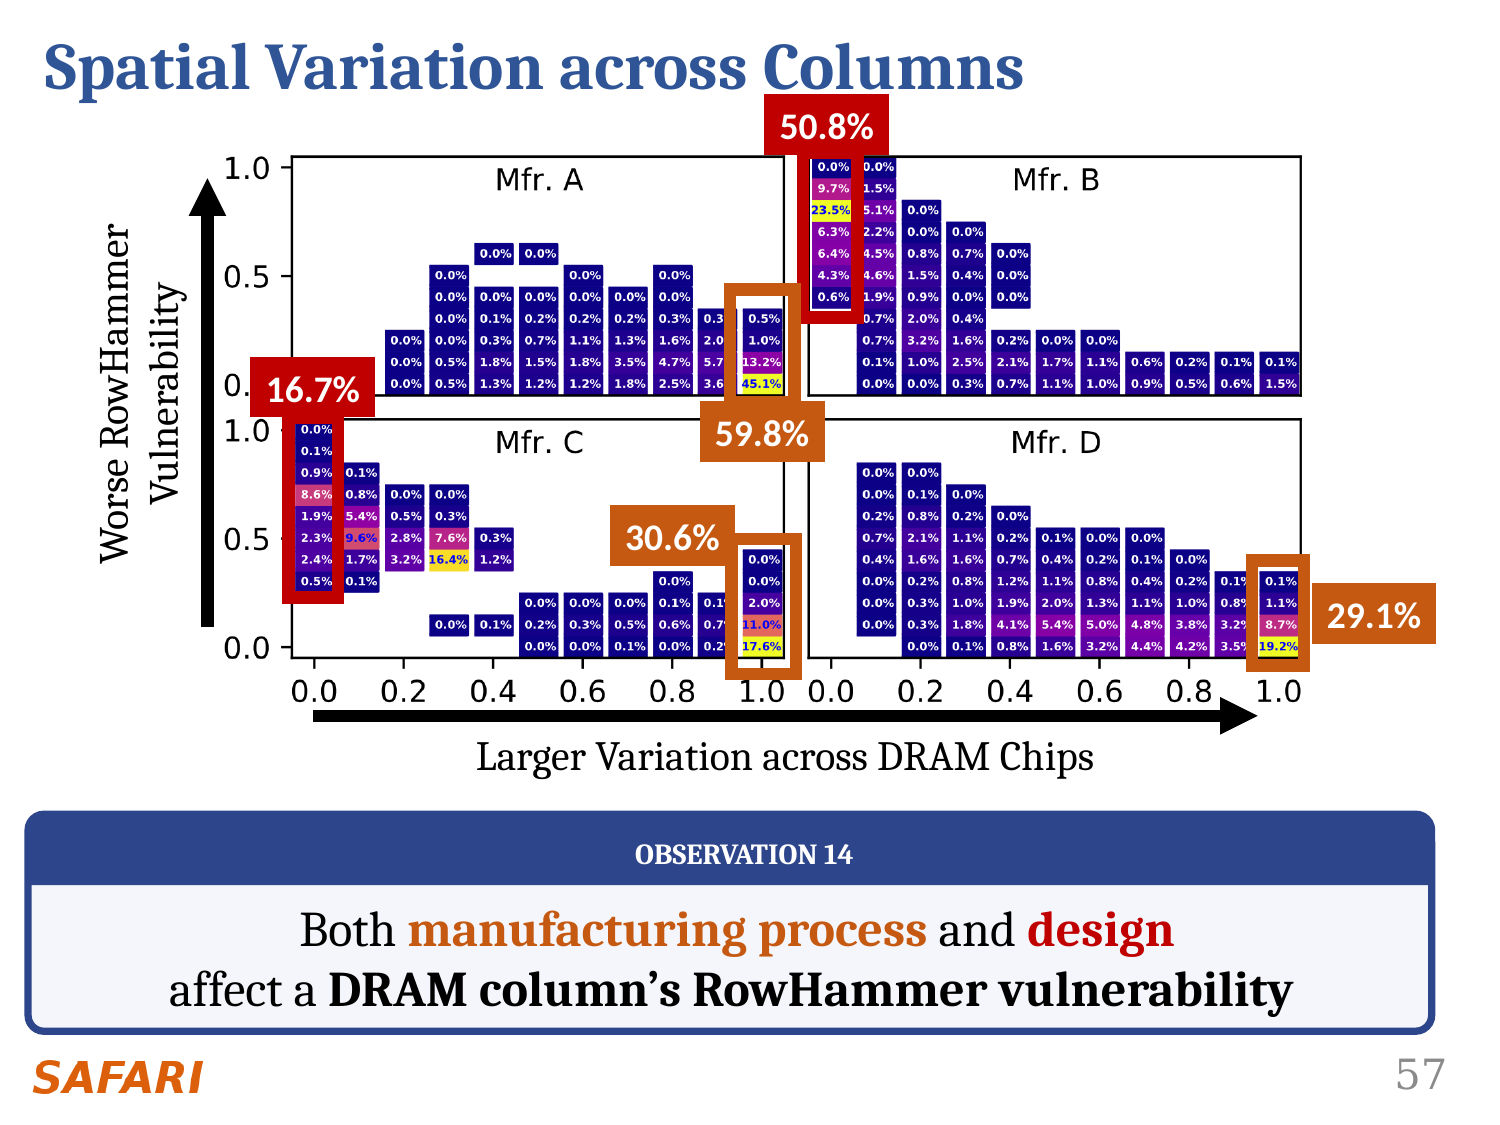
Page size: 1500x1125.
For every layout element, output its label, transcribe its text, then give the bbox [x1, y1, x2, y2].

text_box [78, 160, 208, 628]
text_box 29.1% [1317, 583, 1436, 644]
picture [31, 1051, 209, 1104]
title Spatial Variation across Columns [31, 0, 1475, 127]
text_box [313, 715, 1258, 787]
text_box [28, 814, 1432, 1032]
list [217, 145, 1317, 711]
text_box 50.8% [764, 94, 889, 145]
